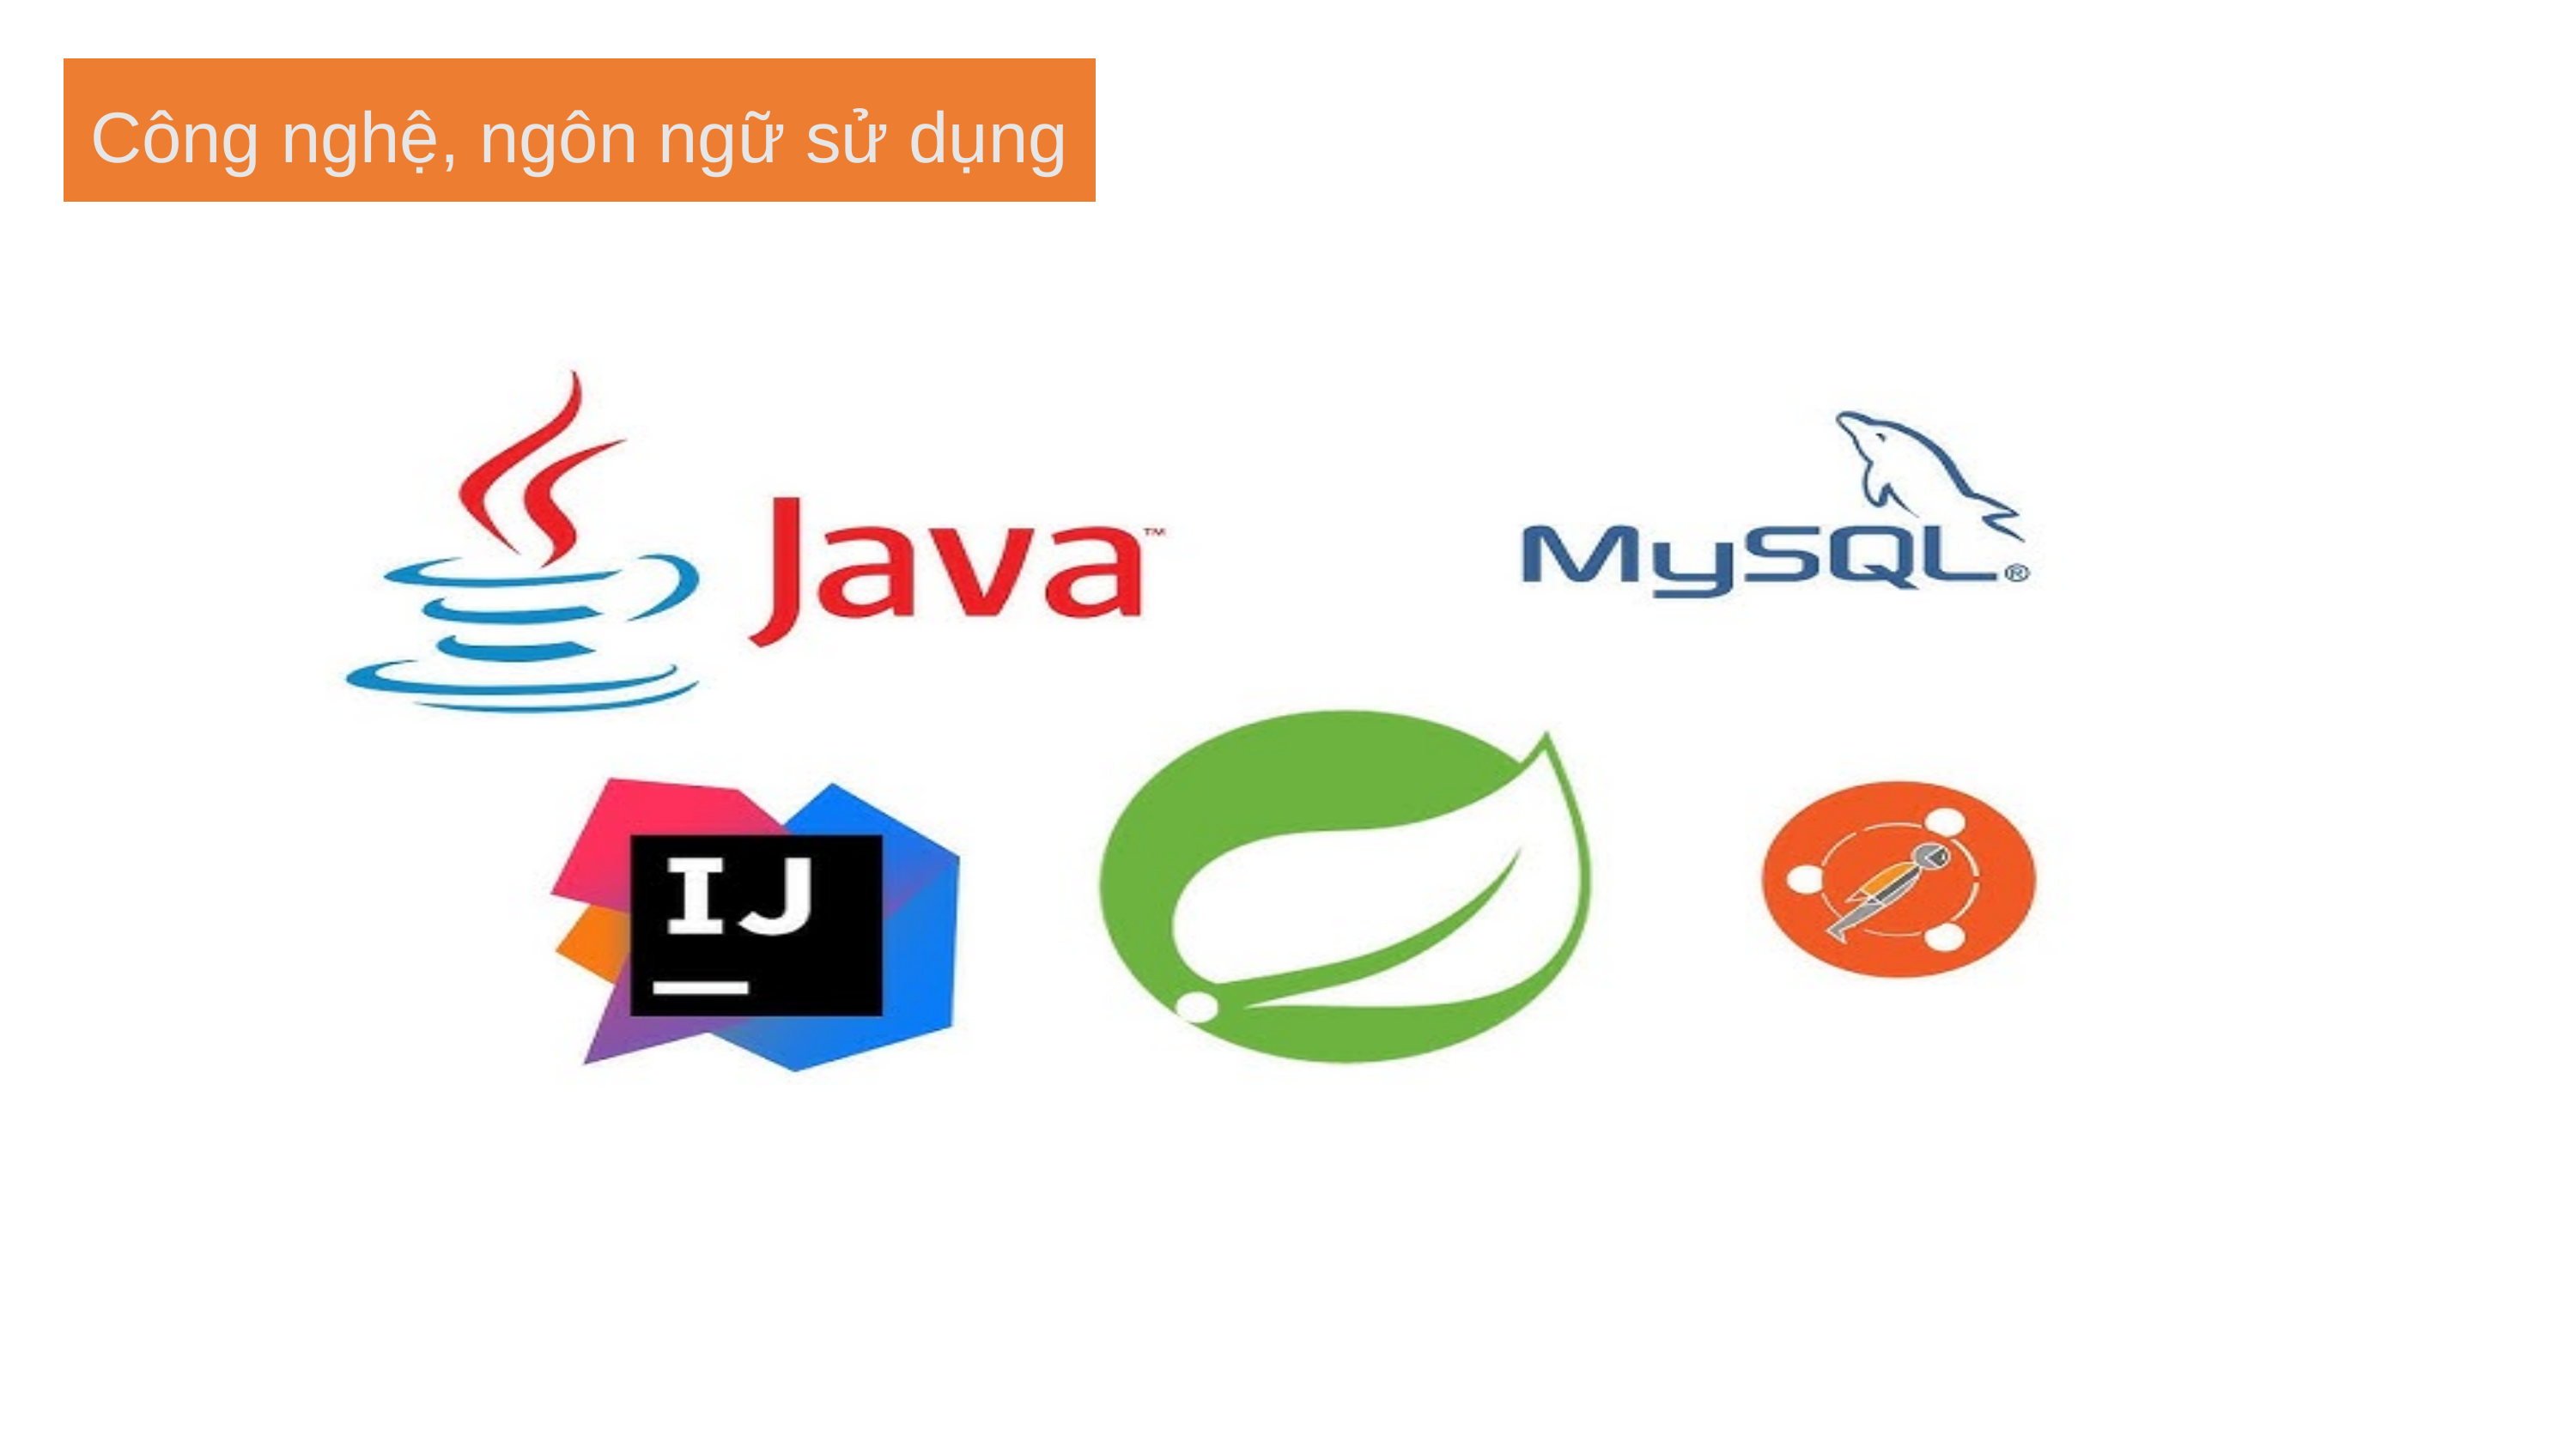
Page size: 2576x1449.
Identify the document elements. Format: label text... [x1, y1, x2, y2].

text_box Công nghệ, ngôn ngữ sử dụng [64, 88, 1095, 177]
picture [235, 327, 2201, 1122]
text_box [64, 58, 1096, 202]
